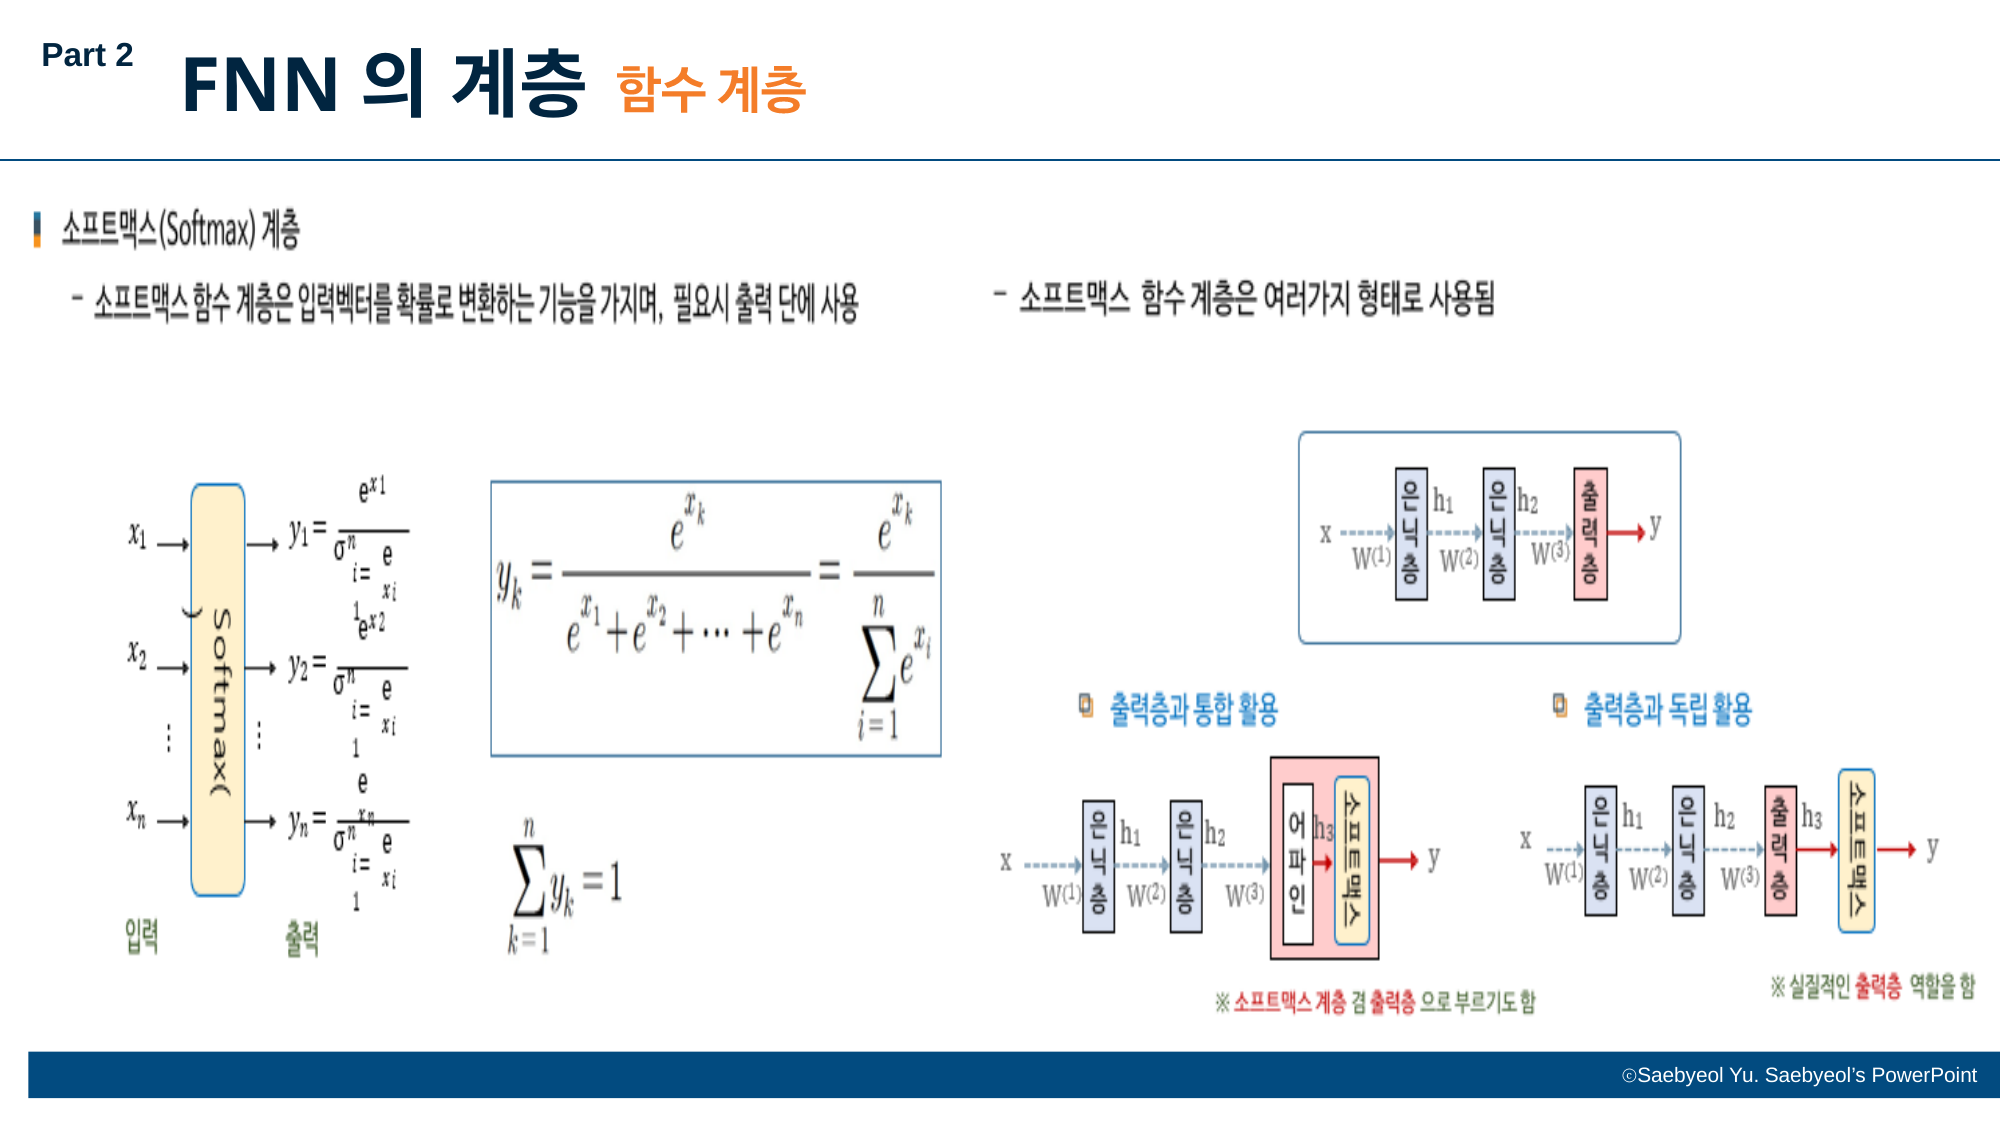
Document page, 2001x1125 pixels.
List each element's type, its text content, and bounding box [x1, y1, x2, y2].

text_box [616, 63, 851, 121]
picture [26, 199, 1990, 1024]
text_box Part 2 [26, 26, 165, 81]
text_box FNN의 계층 [165, 28, 1485, 134]
